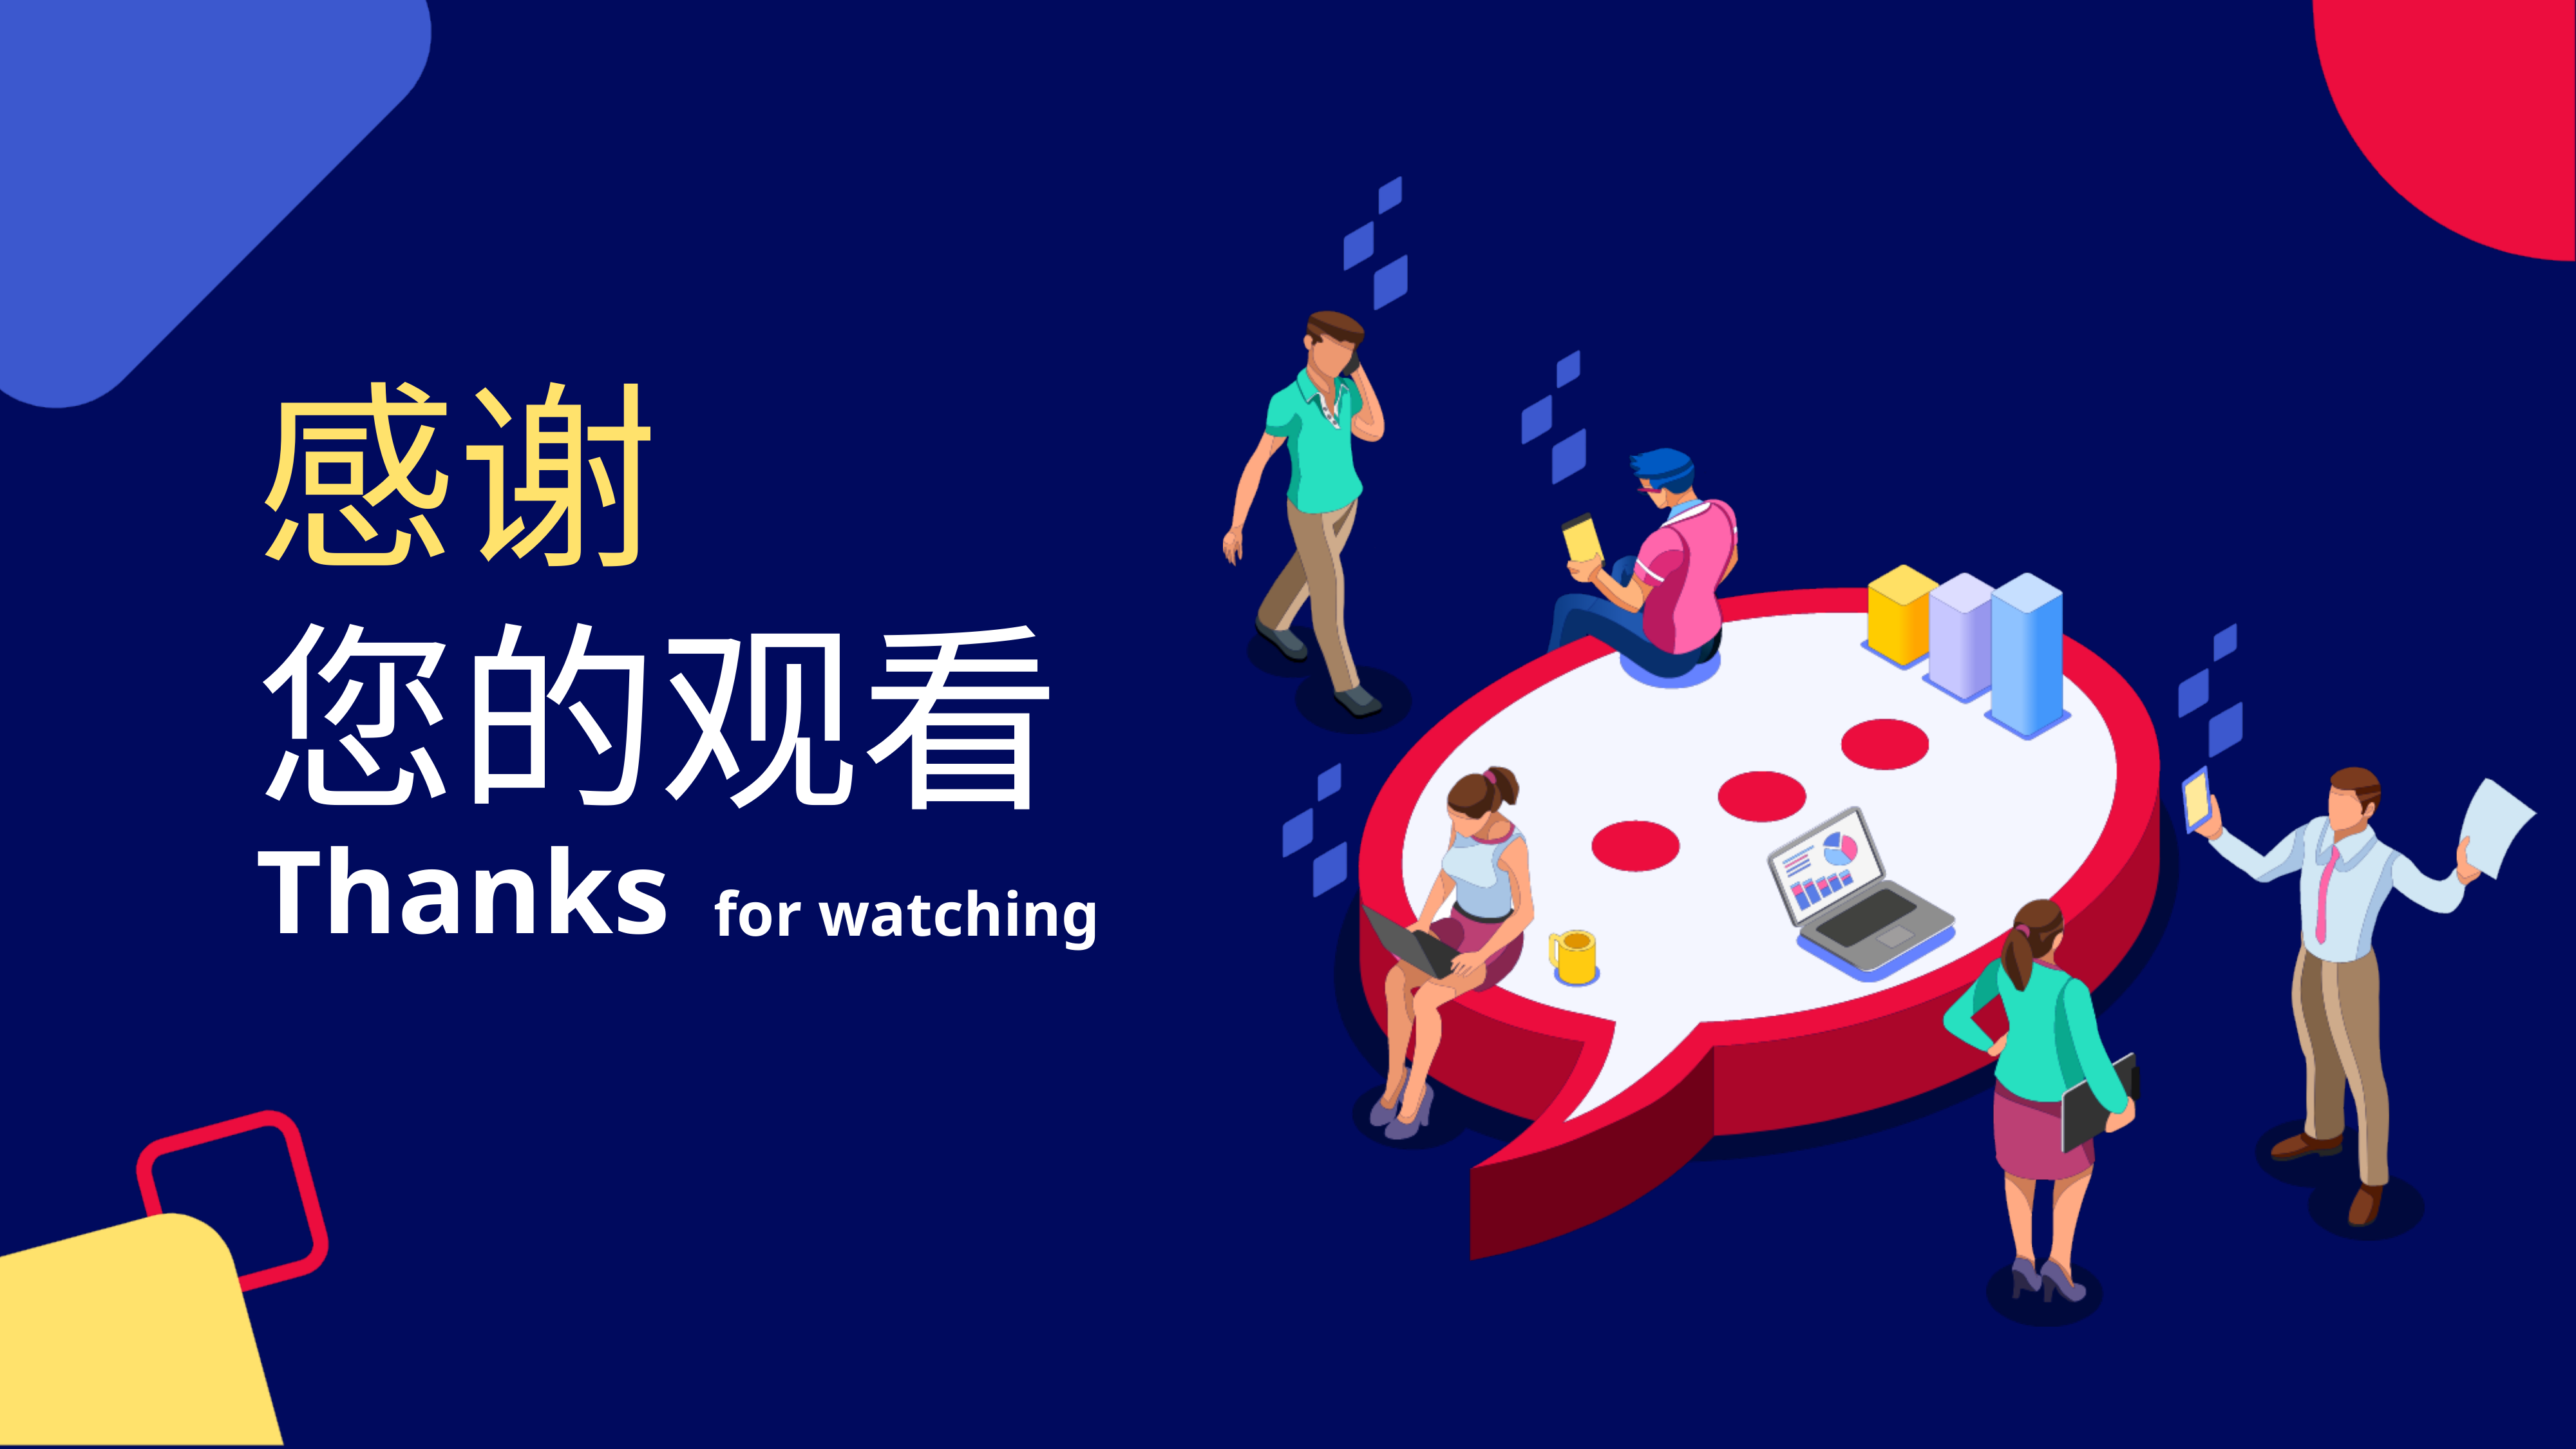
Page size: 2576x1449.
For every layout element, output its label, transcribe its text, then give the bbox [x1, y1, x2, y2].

picture [0, 0, 442, 421]
picture [1223, 0, 2576, 1327]
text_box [257, 837, 1219, 963]
text_box 感谢 您的观看 [247, 345, 1219, 829]
picture [0, 1107, 332, 1449]
